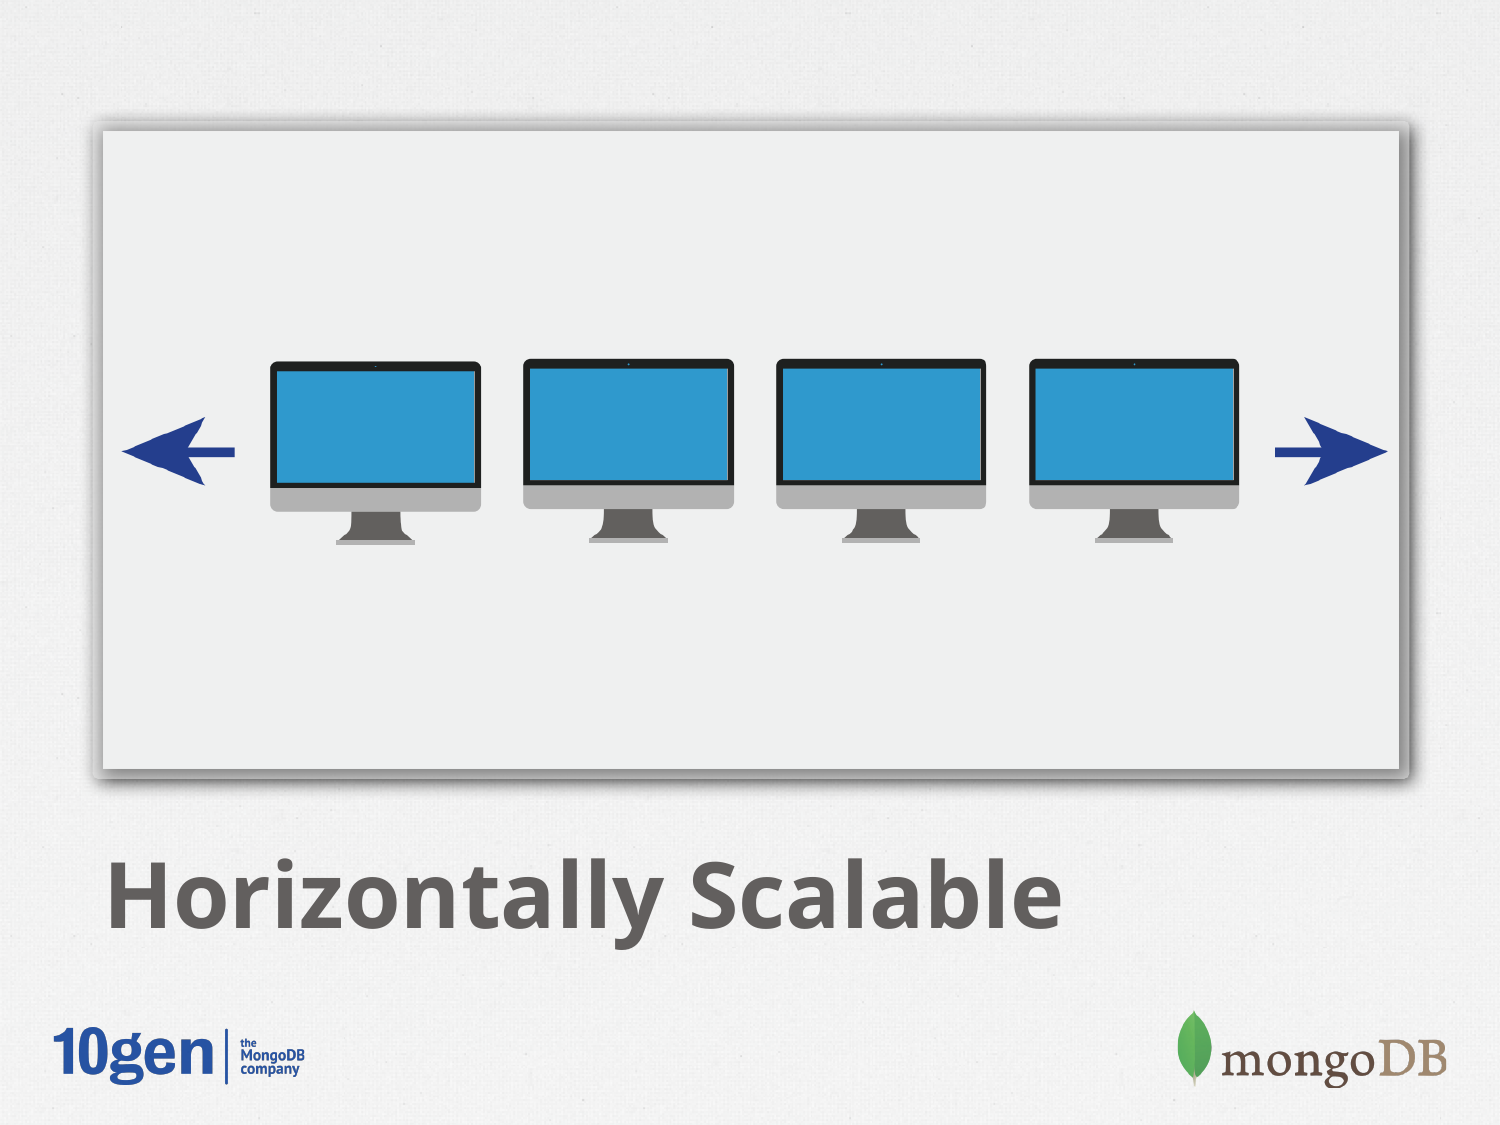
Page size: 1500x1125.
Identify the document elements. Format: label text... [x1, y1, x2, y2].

title Horizontally Scalable [103, 829, 1399, 970]
picture [0, 0, 1500, 1125]
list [102, 130, 1400, 769]
